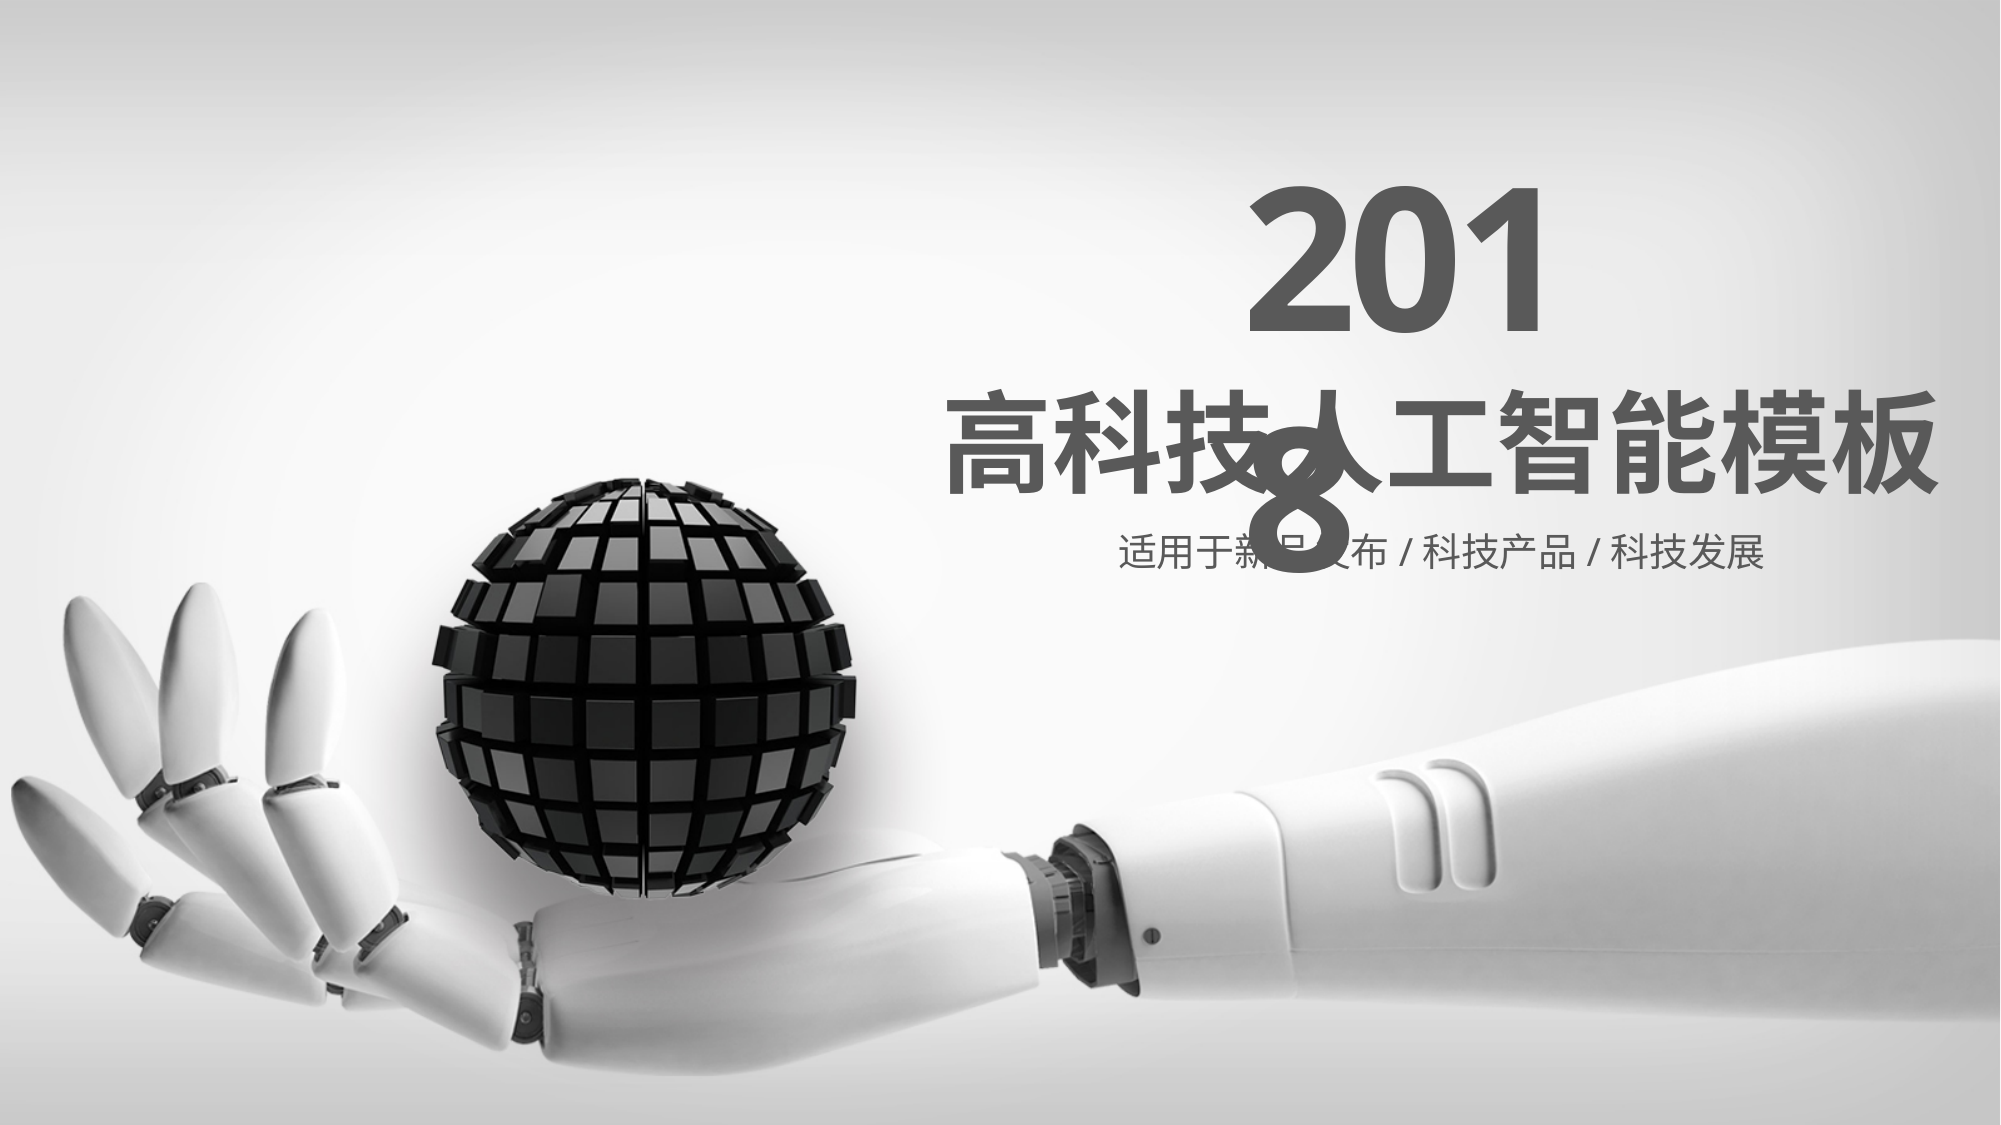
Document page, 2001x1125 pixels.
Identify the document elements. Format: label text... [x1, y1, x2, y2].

text_box 适用于新品发布/科技产品/科技发展 [1656, 520, 1781, 582]
text_box 2018 [1228, 123, 1656, 619]
text_box 高科技人工智能模板 [1656, 365, 1958, 514]
text_box 高科技人工智能模板 [926, 365, 1228, 514]
picture [0, 0, 2001, 1125]
text_box 适用于新品发布/科技产品/科技发展 [1103, 520, 1228, 582]
